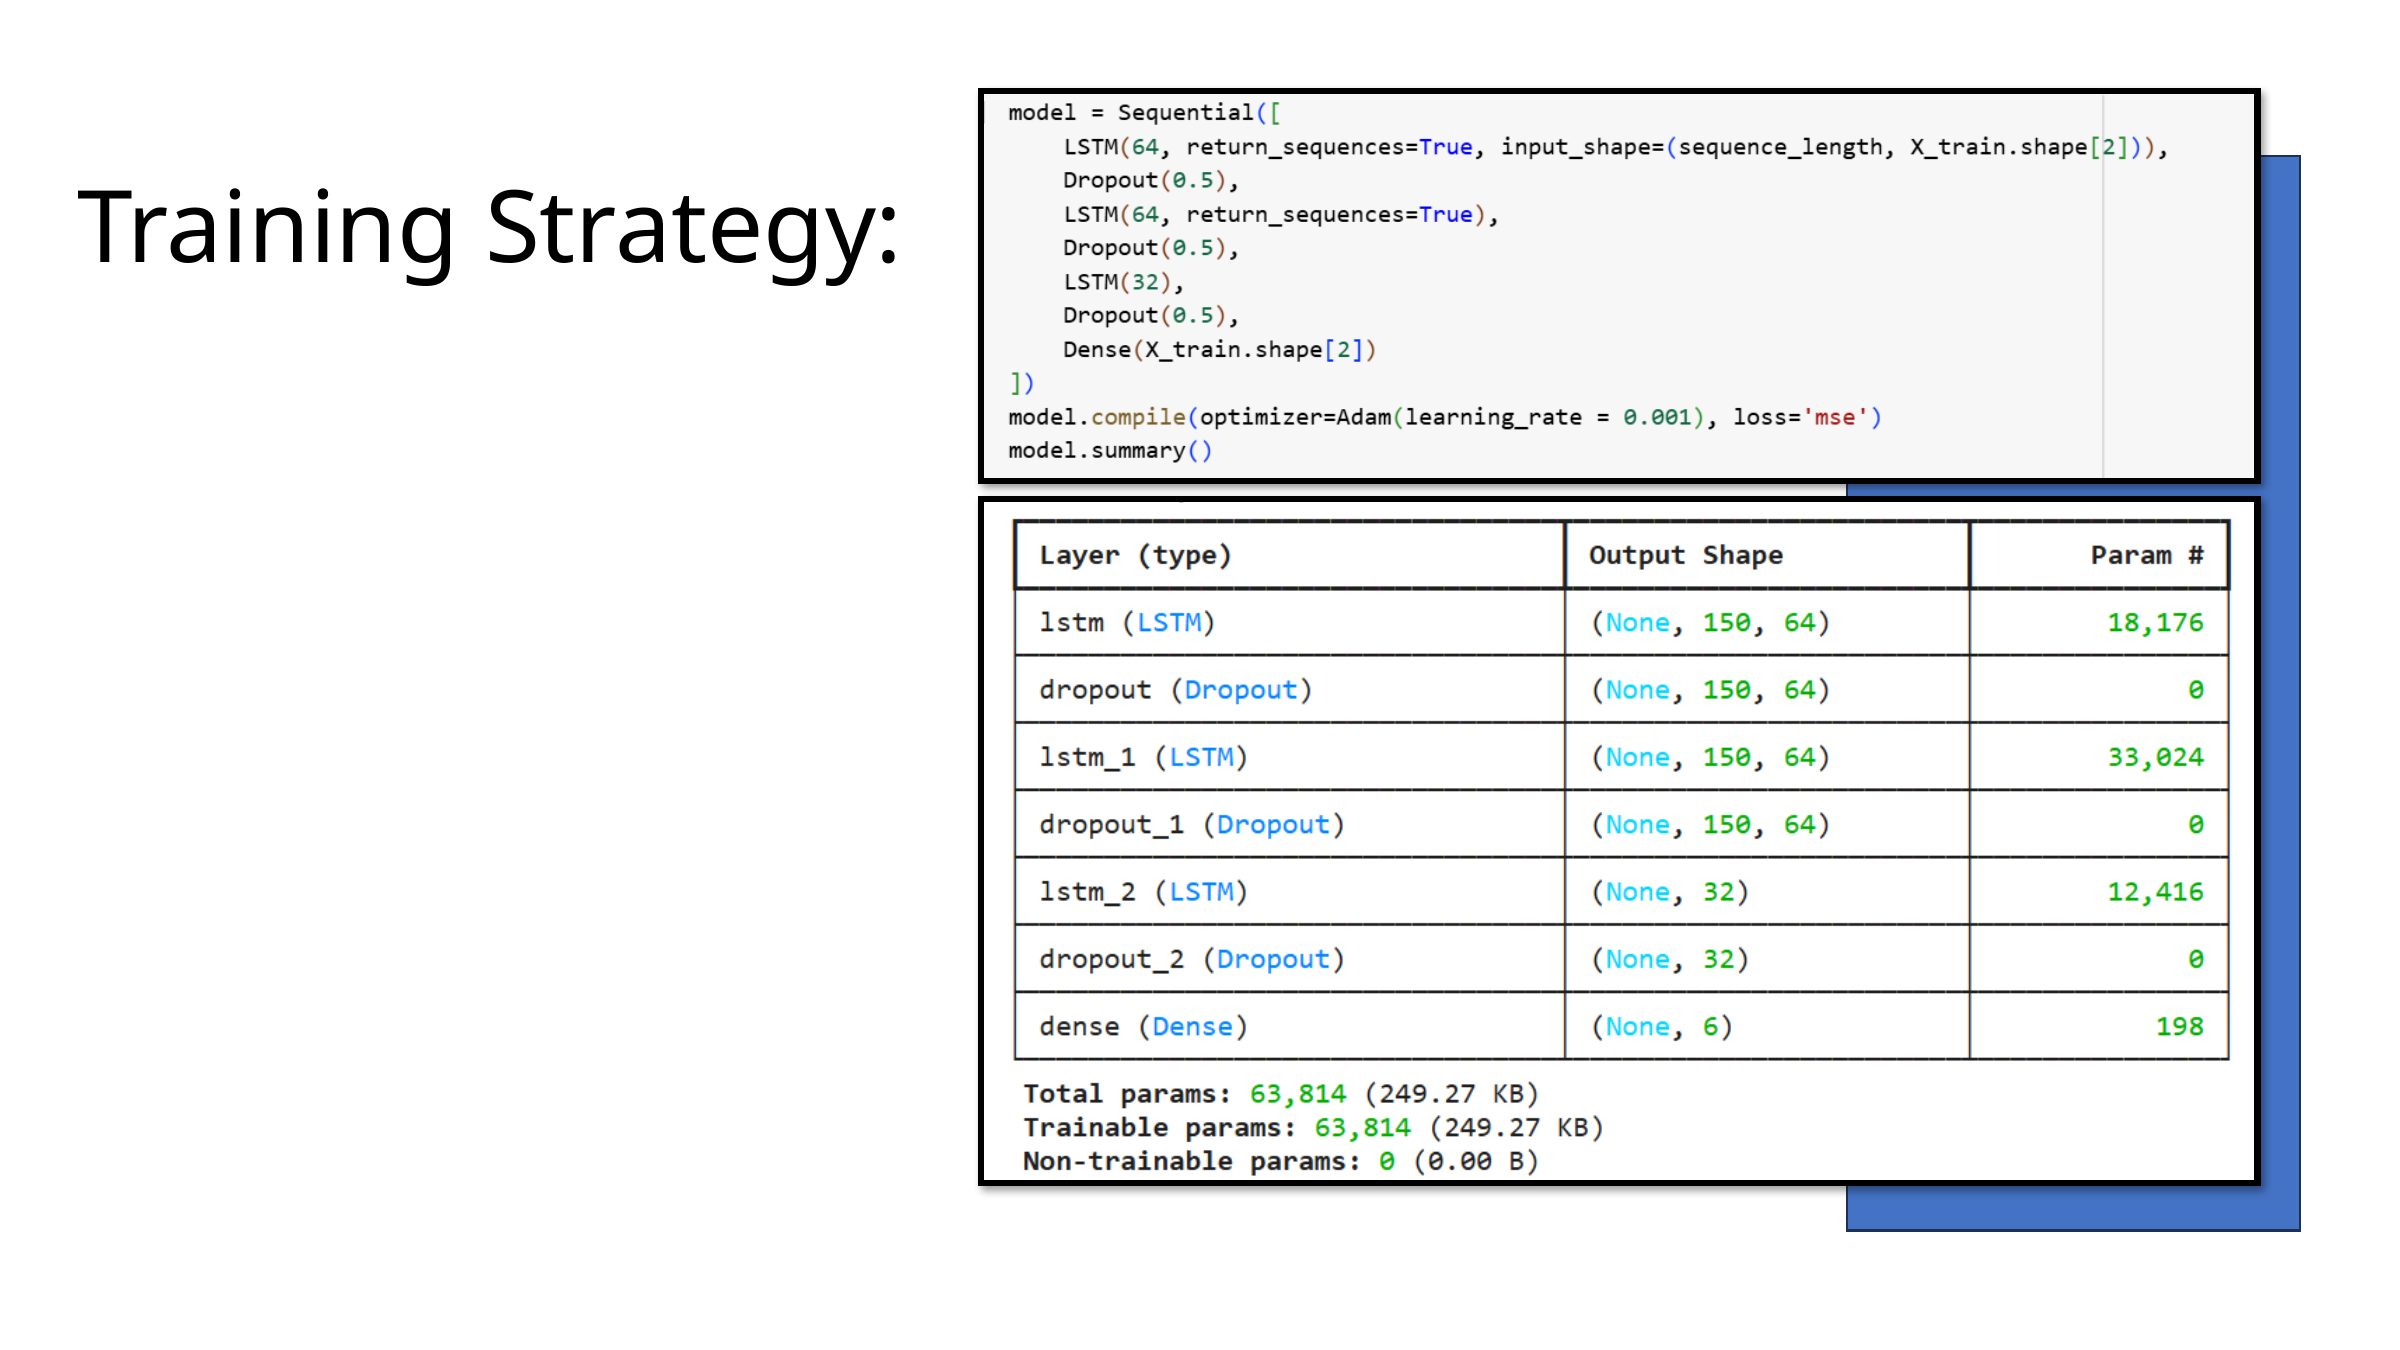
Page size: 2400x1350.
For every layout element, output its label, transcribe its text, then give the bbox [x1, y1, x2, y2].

picture [984, 94, 2255, 478]
title Training Strategy: [59, 0, 1108, 292]
text_box [1846, 155, 2301, 1232]
picture [984, 501, 2255, 1180]
